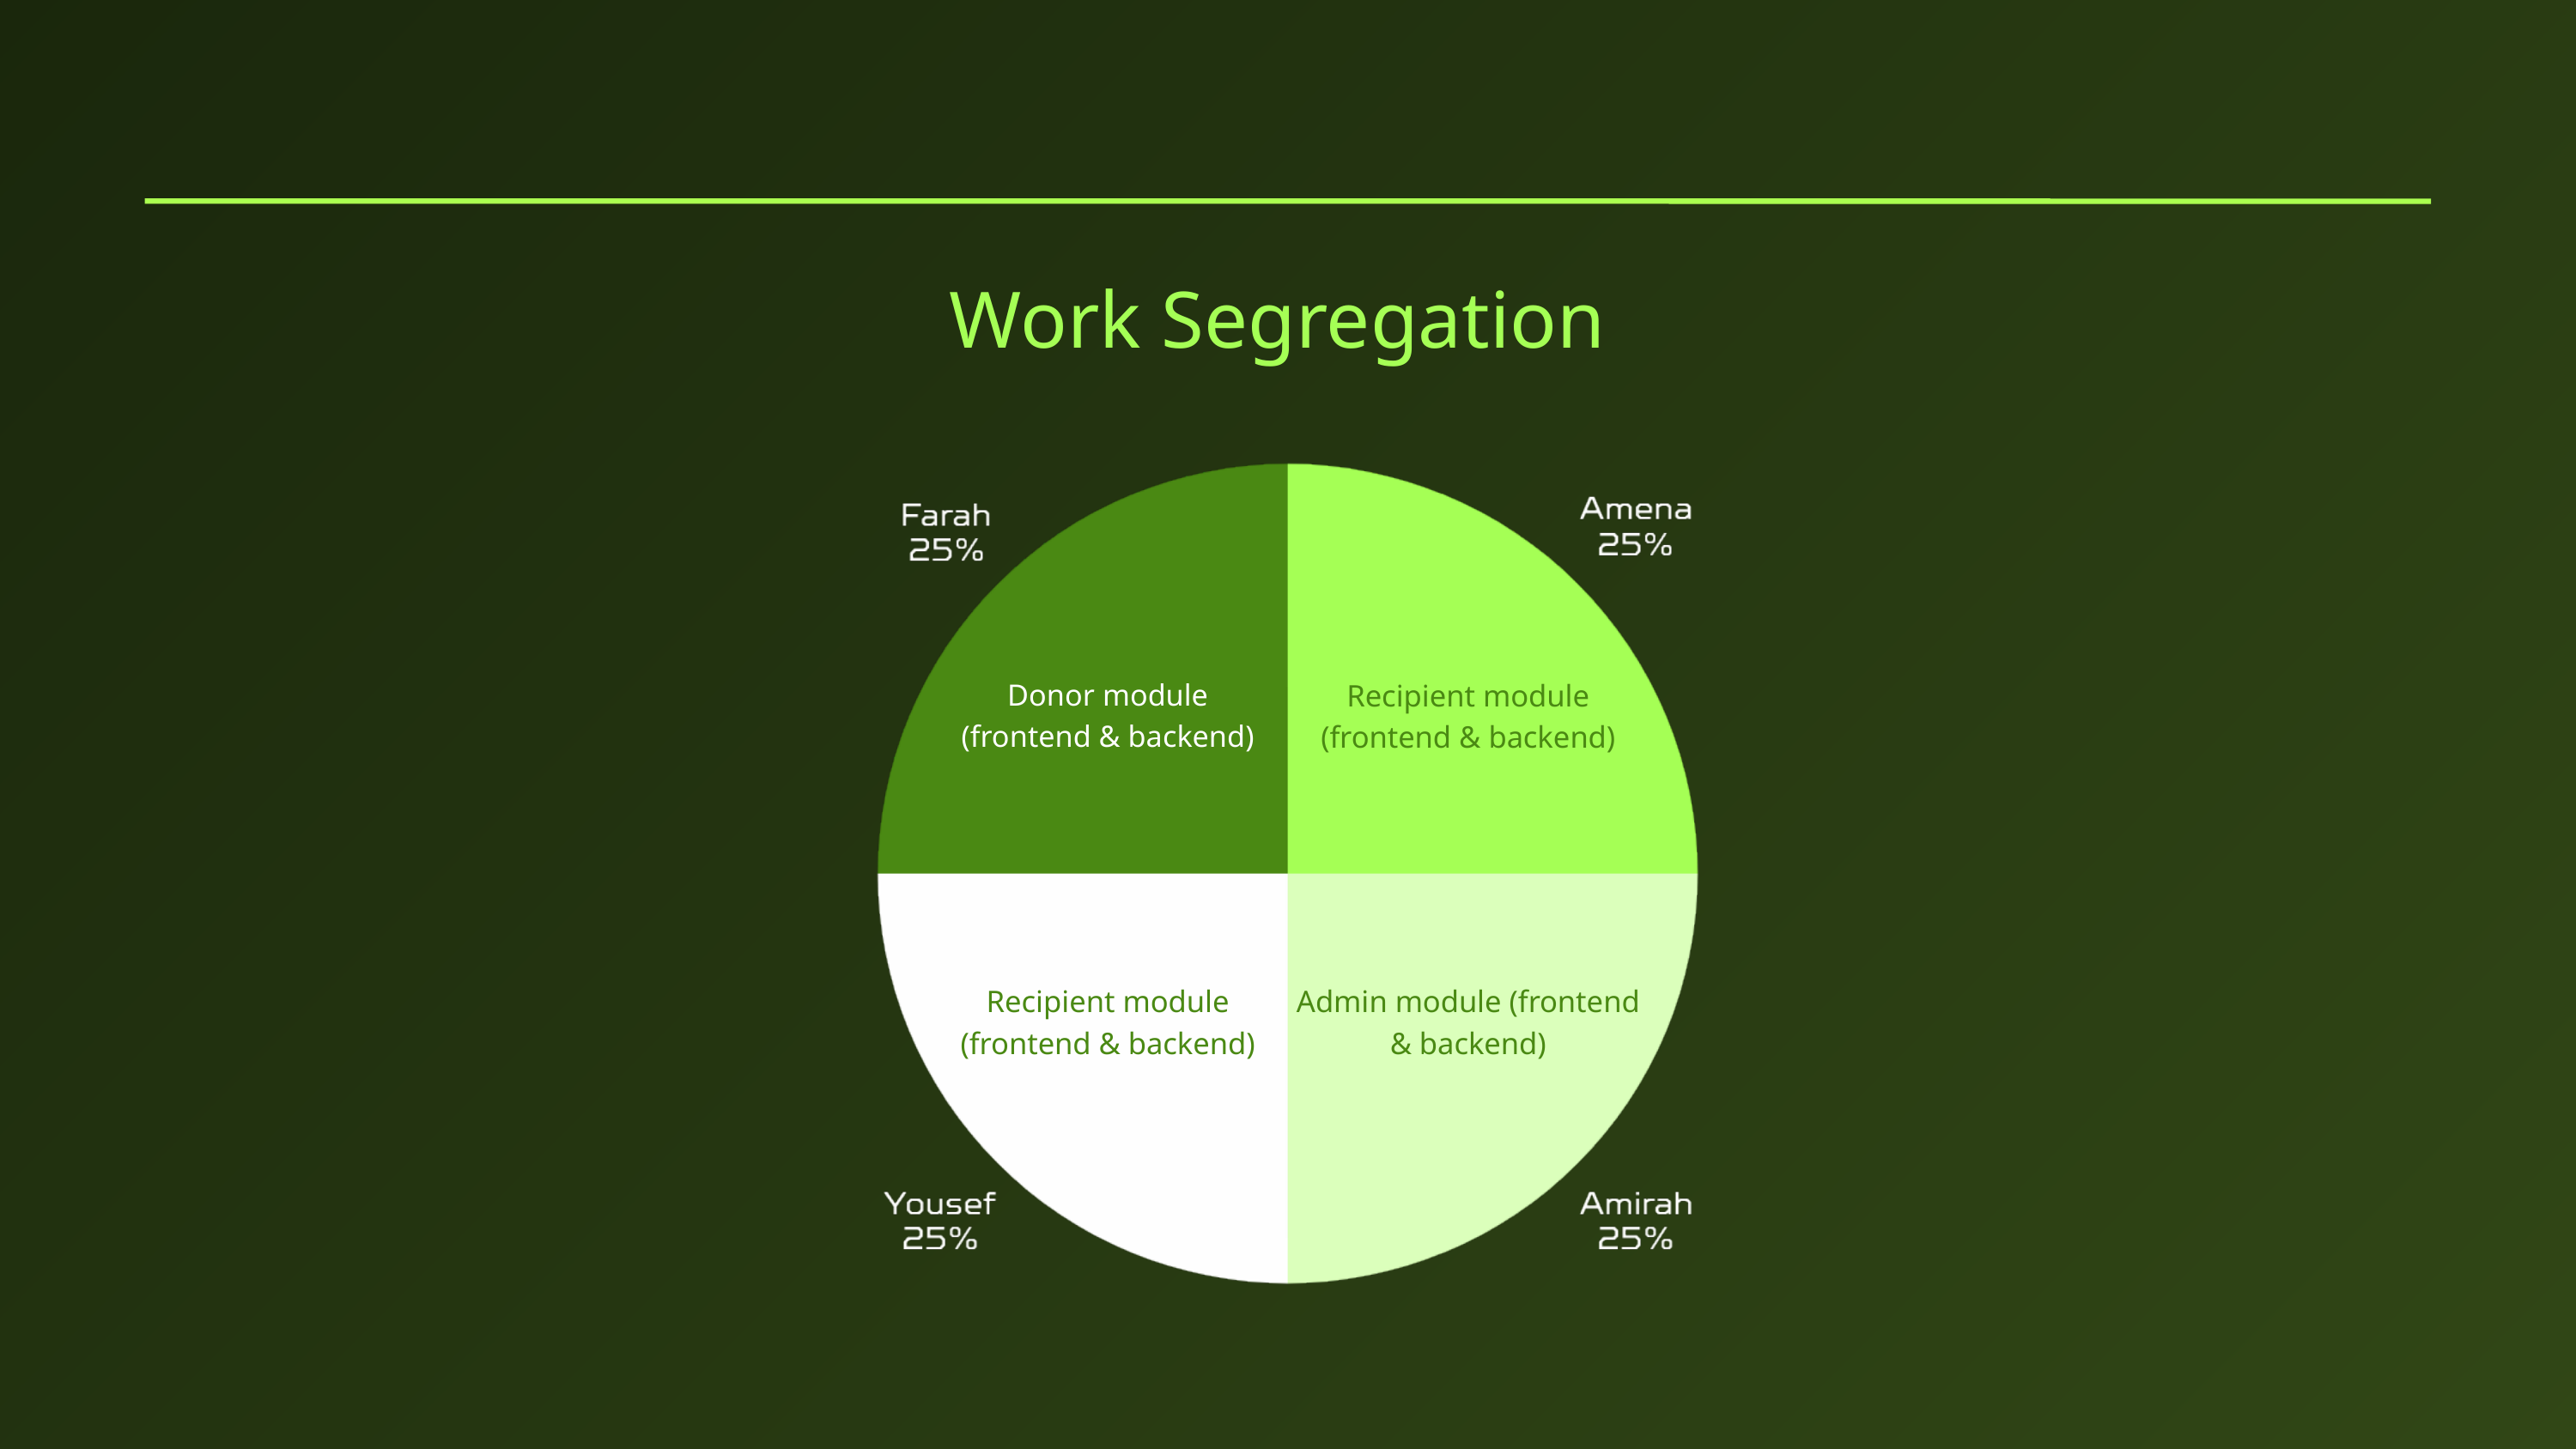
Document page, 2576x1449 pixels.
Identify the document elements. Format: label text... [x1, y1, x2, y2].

text_box Work Segregation [159, 277, 2417, 364]
picture [759, 344, 1817, 1403]
